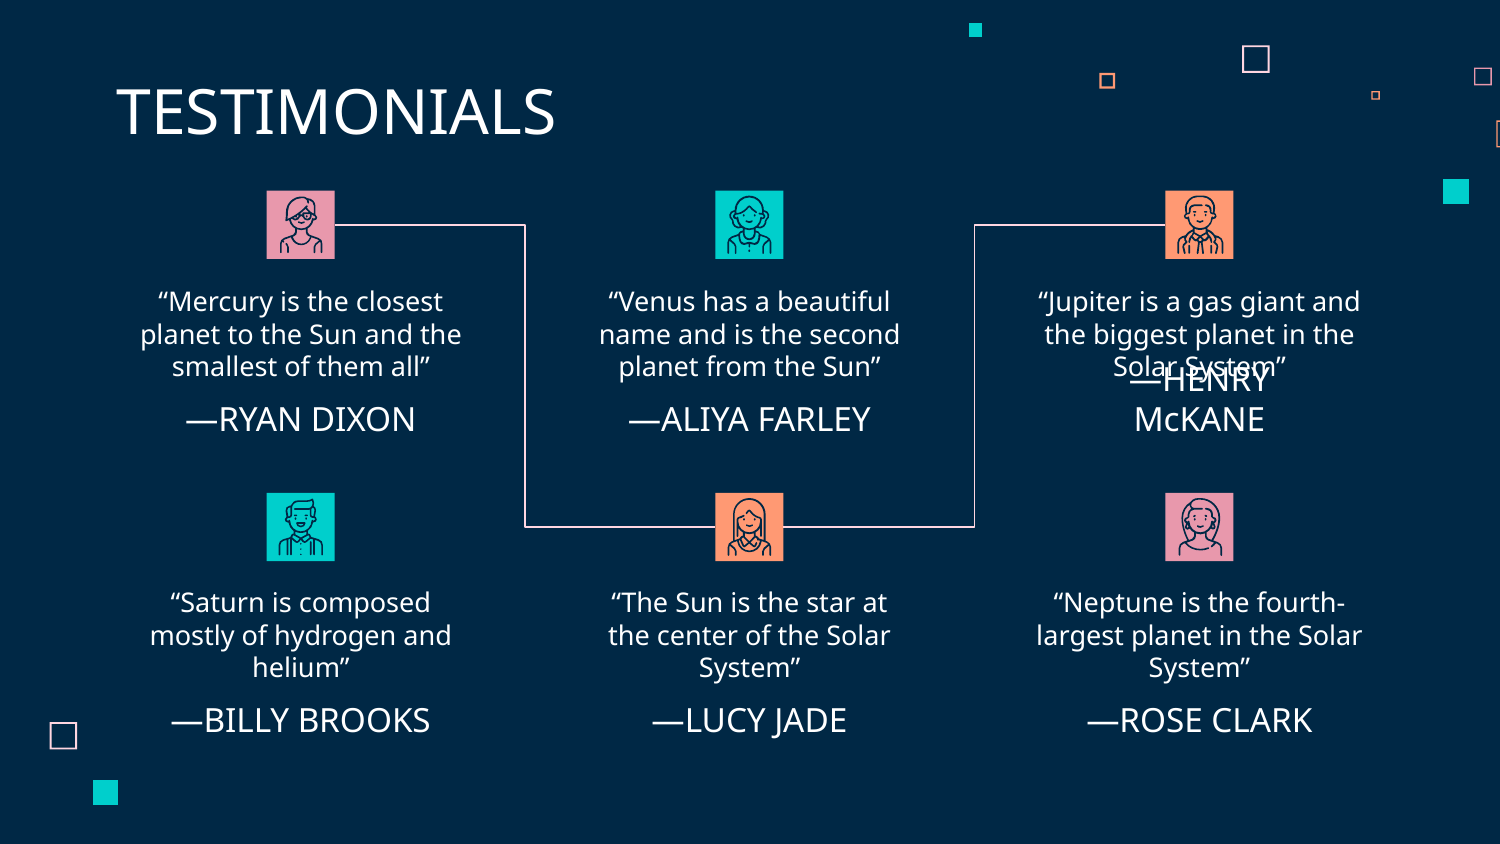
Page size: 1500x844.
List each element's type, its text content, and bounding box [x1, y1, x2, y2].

text_box [772, 530, 784, 562]
text_box [266, 492, 329, 562]
subtitle “Saturn is composed mostly of hydrogen and helium” [120, 570, 482, 706]
title —LUCY JADE [595, 706, 904, 754]
title TESTIMONIALS [101, 67, 878, 163]
title —HENRY McKANE [1170, 405, 1354, 454]
subtitle “Neptune is the fourth-largest planet in the Solar System” [1013, 570, 1386, 706]
subtitle “Venus has a beautiful name and is the second planet from the Sun” [721, 269, 778, 405]
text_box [1177, 195, 1224, 255]
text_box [334, 224, 716, 528]
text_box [278, 498, 324, 556]
title —BILLY BROOKS [146, 706, 456, 754]
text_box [727, 195, 772, 255]
text_box [715, 533, 726, 562]
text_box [783, 224, 1166, 528]
title —ROSE CLARK [1045, 706, 1354, 754]
title —RYAN DIXON [146, 405, 329, 454]
subtitle “The Sun is the star at the center of the Solar System” [579, 570, 920, 706]
title —ALIYA FARLEY [721, 405, 778, 454]
text_box [266, 190, 335, 259]
text_box [715, 190, 784, 228]
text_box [1178, 497, 1223, 557]
subtitle “Mercury is the closest planet to the Sun and the smallest of them all” [120, 269, 329, 405]
text_box [1165, 492, 1234, 562]
text_box [1165, 190, 1234, 259]
subtitle “Jupiter is a gas giant and the biggest planet in the Solar System” [1170, 269, 1386, 405]
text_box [279, 196, 323, 254]
text_box [326, 534, 335, 562]
text_box [721, 492, 778, 504]
